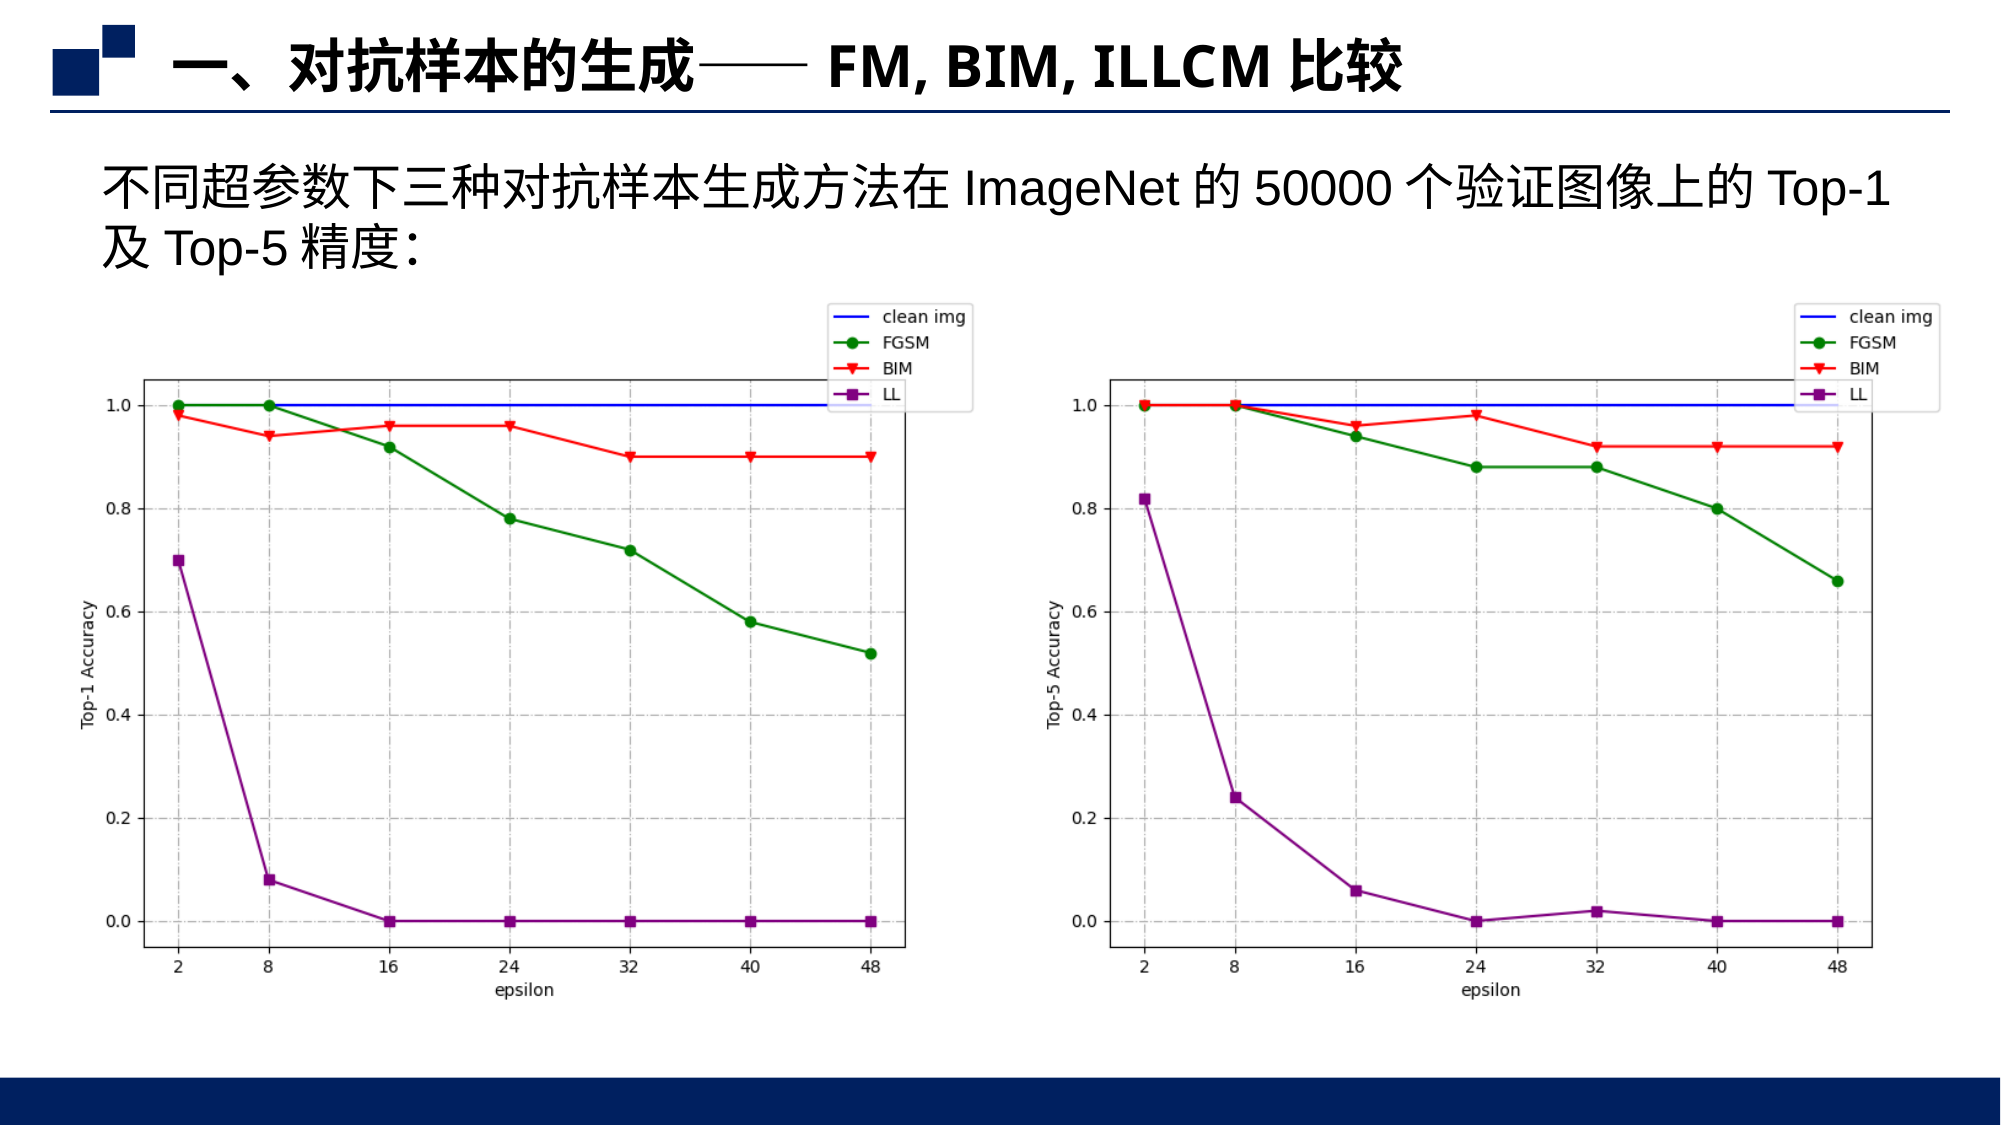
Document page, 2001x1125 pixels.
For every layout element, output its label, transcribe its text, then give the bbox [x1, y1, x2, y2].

picture [21, 291, 1970, 1028]
list 一、对抗样本的生成——FM, BIM, ILLCM比较 [156, 22, 1990, 112]
